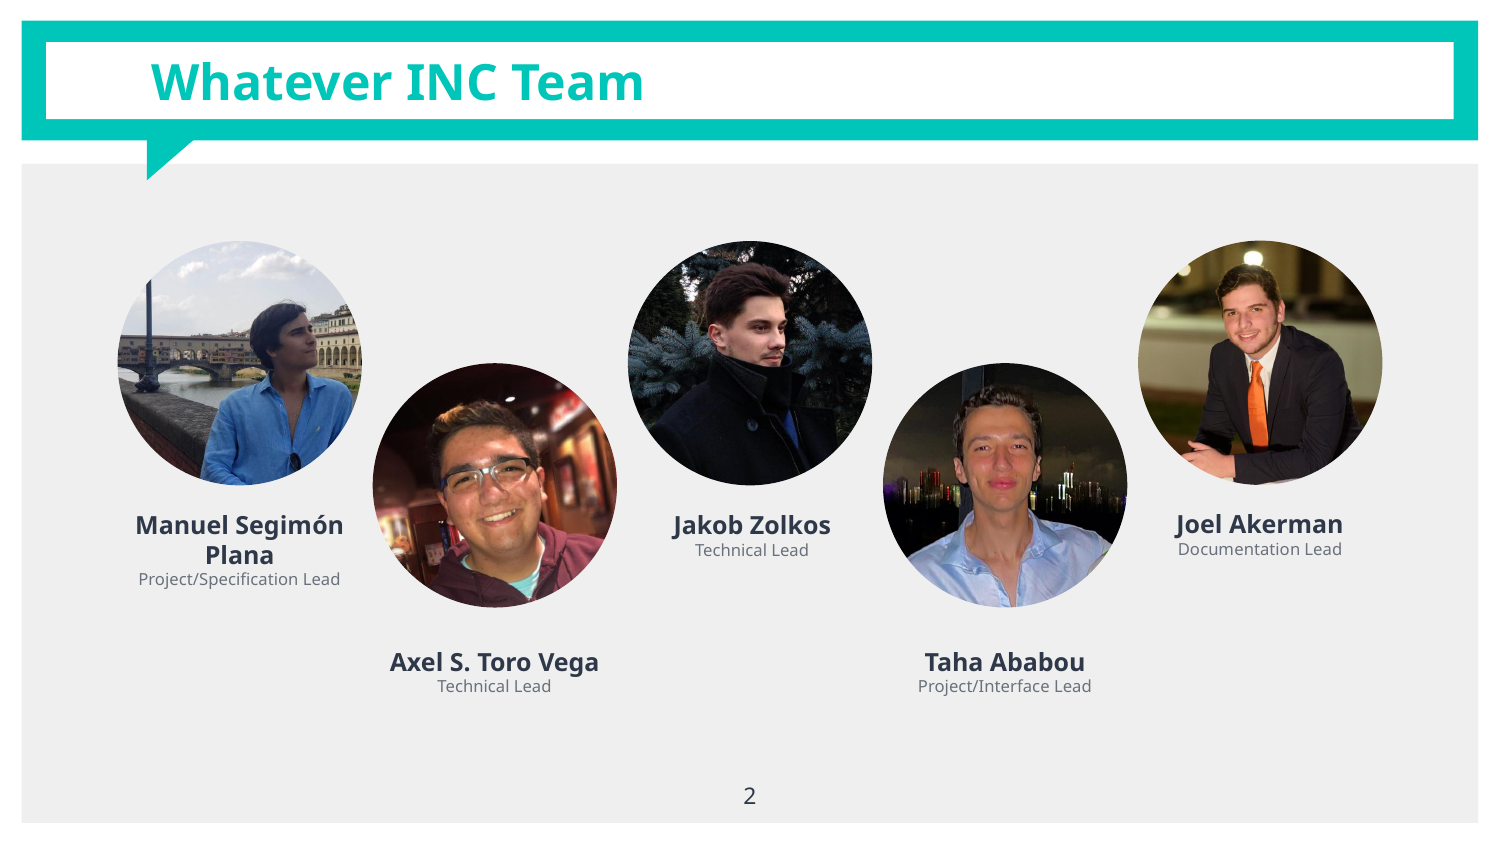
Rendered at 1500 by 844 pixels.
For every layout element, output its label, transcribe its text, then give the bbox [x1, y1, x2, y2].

text_box Manuel Segimón Plana Project/Specification Lead [117, 509, 362, 630]
text_box Joel Akerman Documentation Lead [1138, 508, 1383, 630]
text_box Taha Ababou Project/Interface Lead [882, 646, 1128, 767]
picture [627, 240, 873, 486]
slide_number 2 [705, 766, 795, 832]
picture [372, 362, 618, 608]
text_box Axel S. Toro Vega Technical Lead [372, 646, 617, 767]
picture [1137, 240, 1383, 486]
text_box Jakob Zolkos Technical Lead [630, 509, 875, 631]
title Whatever INC Team [136, 20, 1441, 141]
picture [117, 240, 363, 486]
picture [882, 362, 1128, 608]
